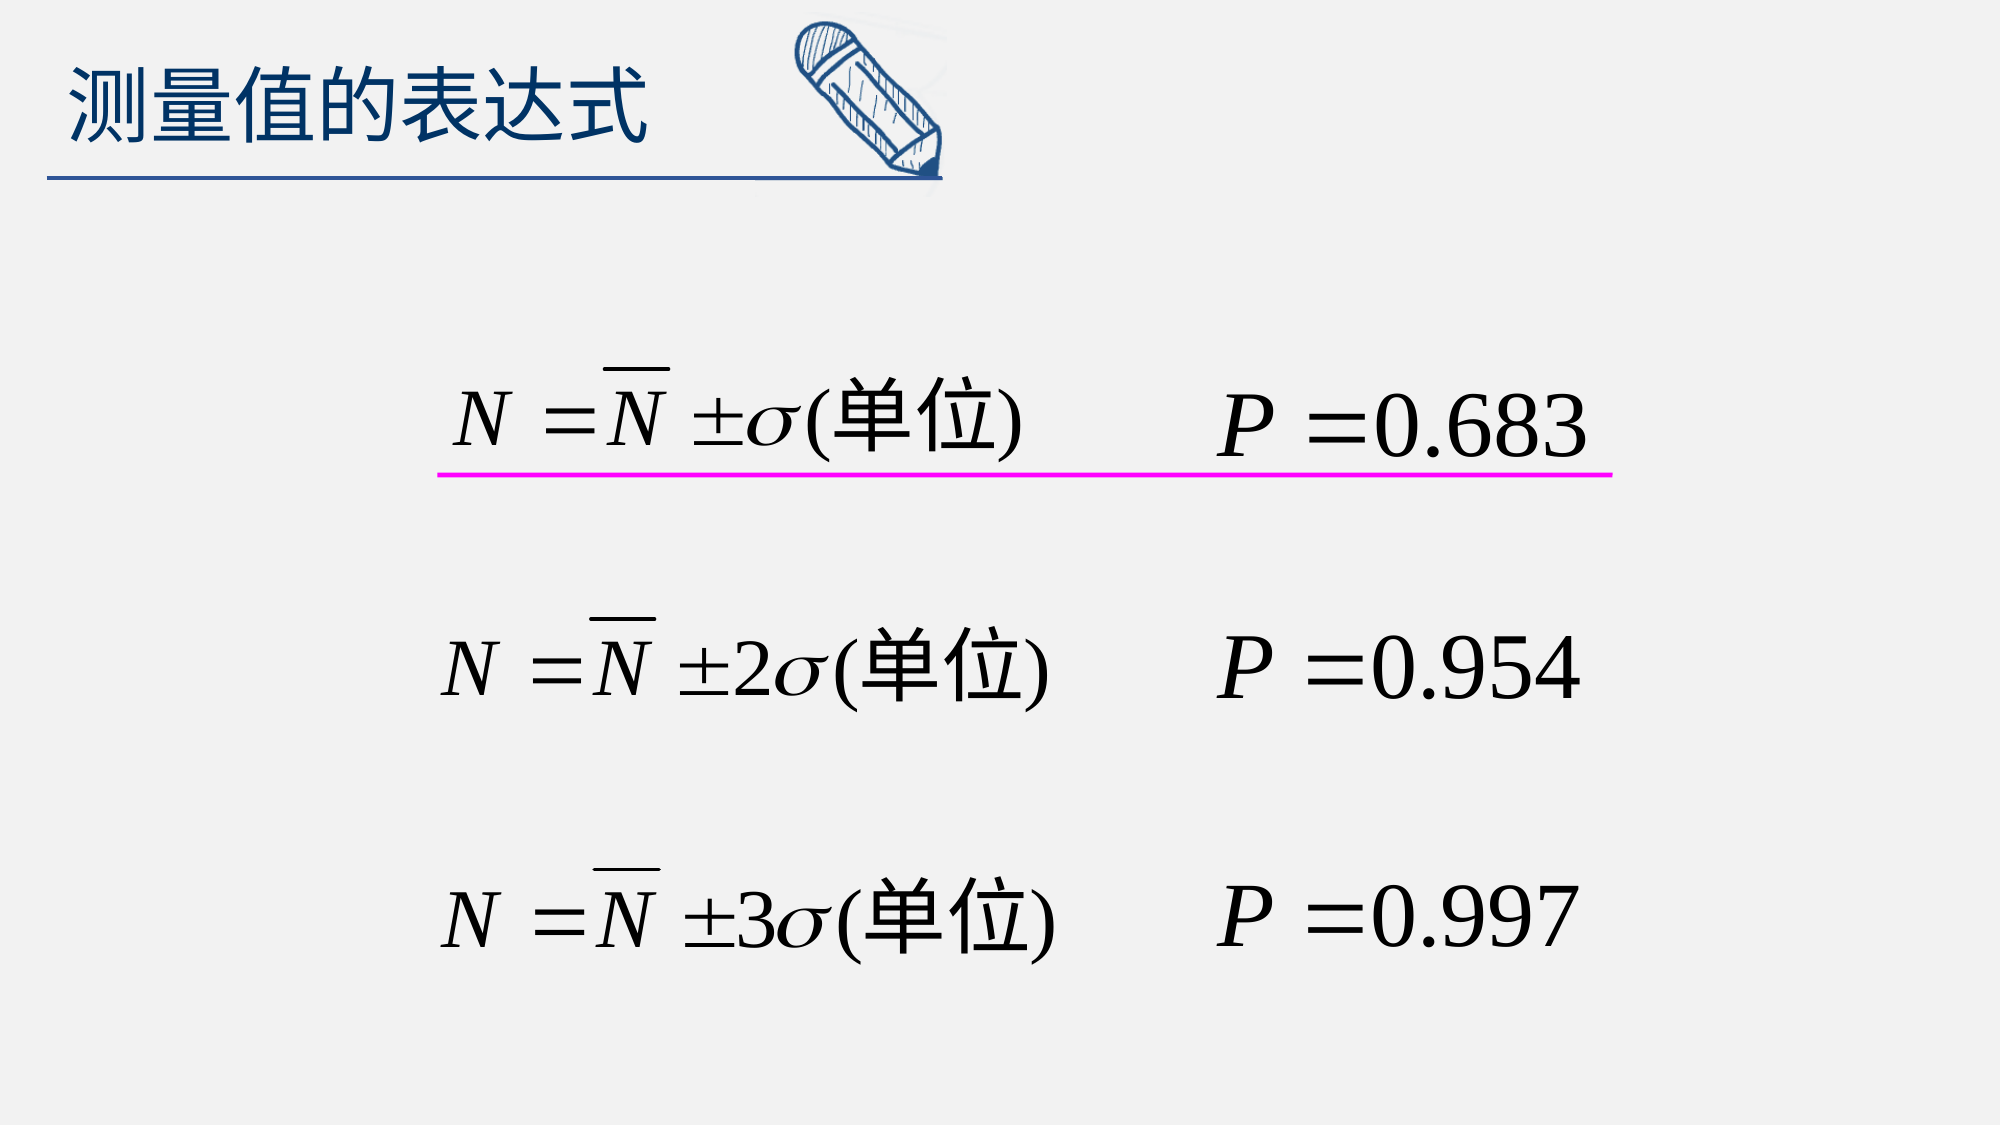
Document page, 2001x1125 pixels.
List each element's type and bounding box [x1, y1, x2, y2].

text_box [424, 599, 1063, 730]
text_box [46, 12, 948, 197]
text_box [1199, 612, 1601, 723]
text_box [424, 849, 1076, 983]
text_box [1199, 862, 1601, 971]
text_box [1199, 370, 1601, 481]
text_box [437, 349, 1038, 480]
